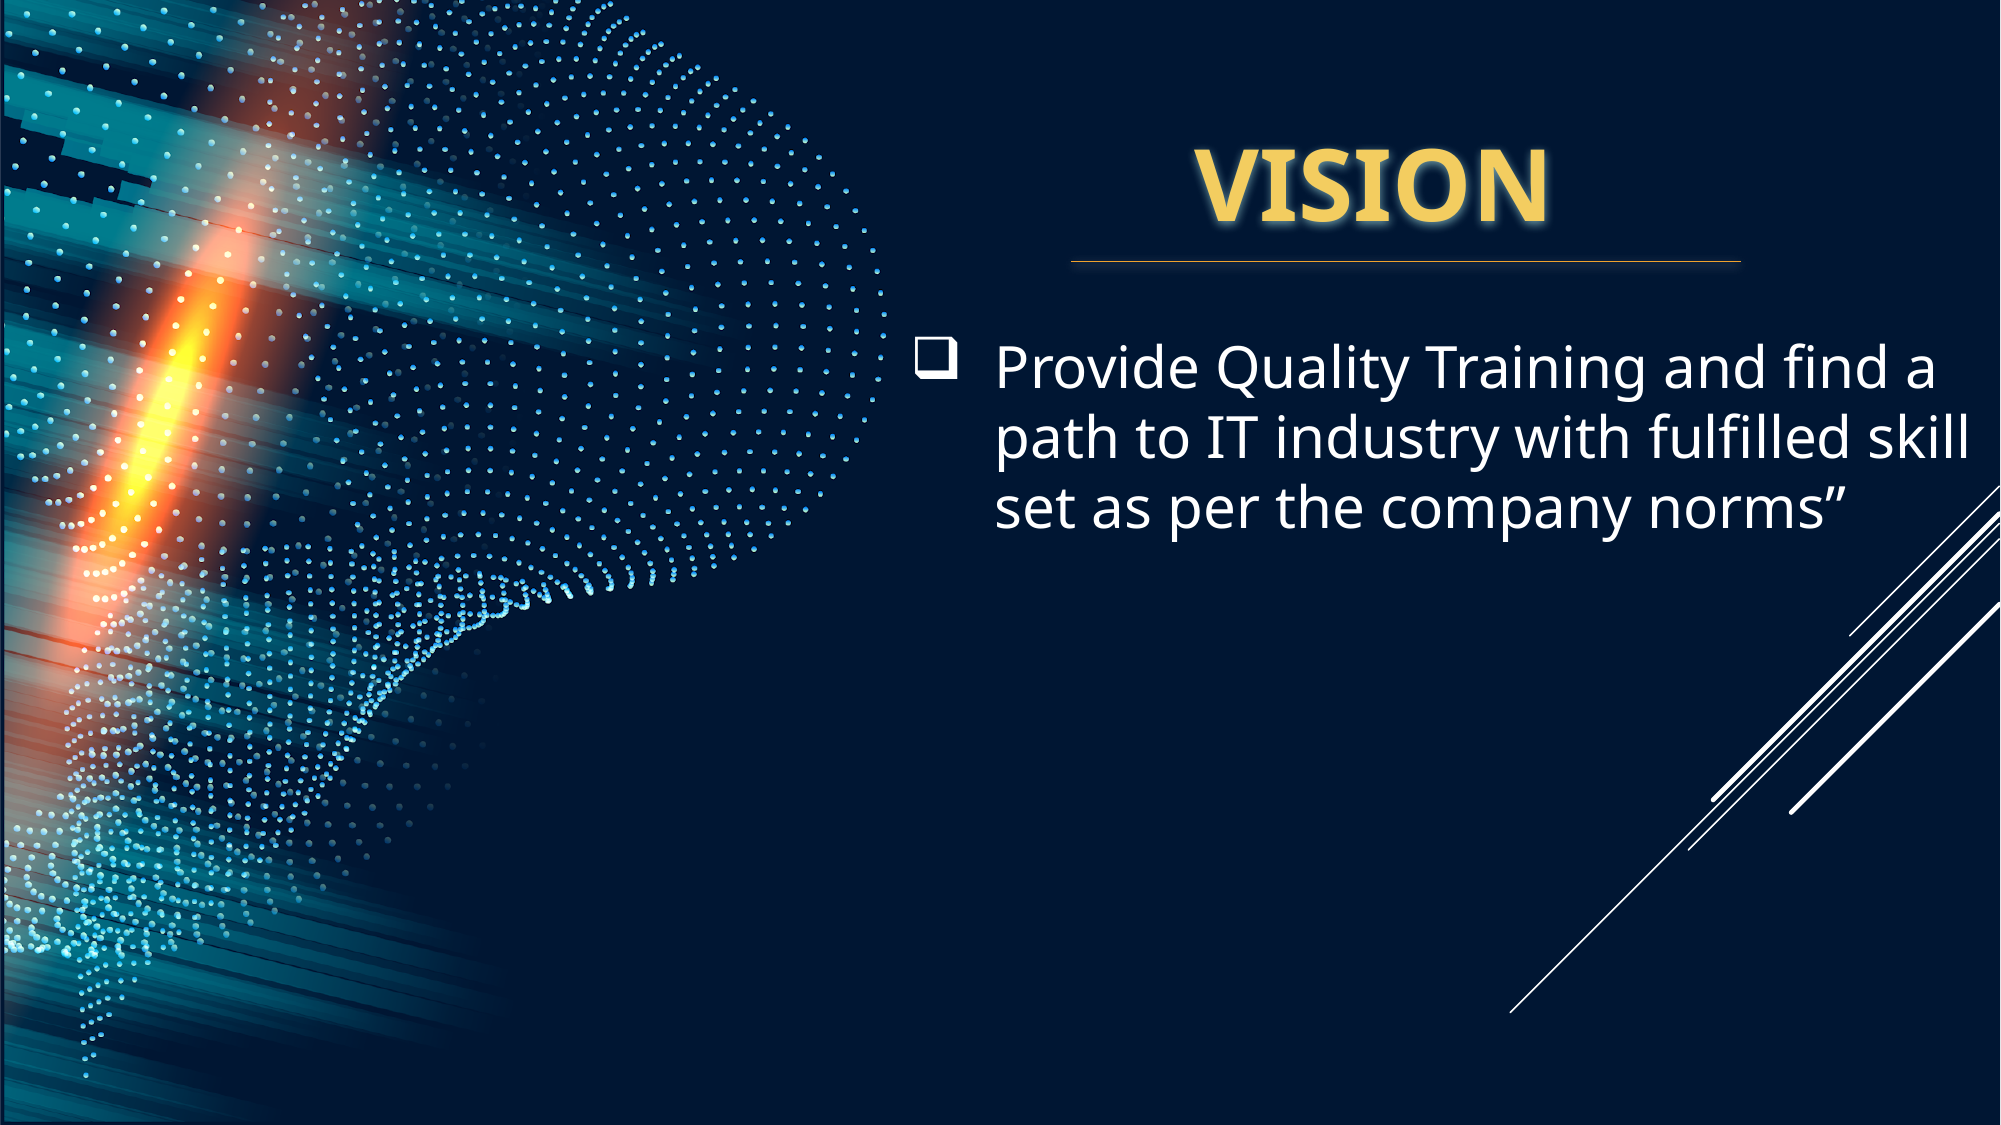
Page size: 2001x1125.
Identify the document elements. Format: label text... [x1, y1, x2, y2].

picture [0, 0, 2001, 1125]
subtitle Provide Quality Training and find a path to IT industry with fulfilled skill set as per the company norms” [890, 310, 2000, 1125]
picture [121, 44, 130, 50]
title vision [930, 30, 1818, 262]
